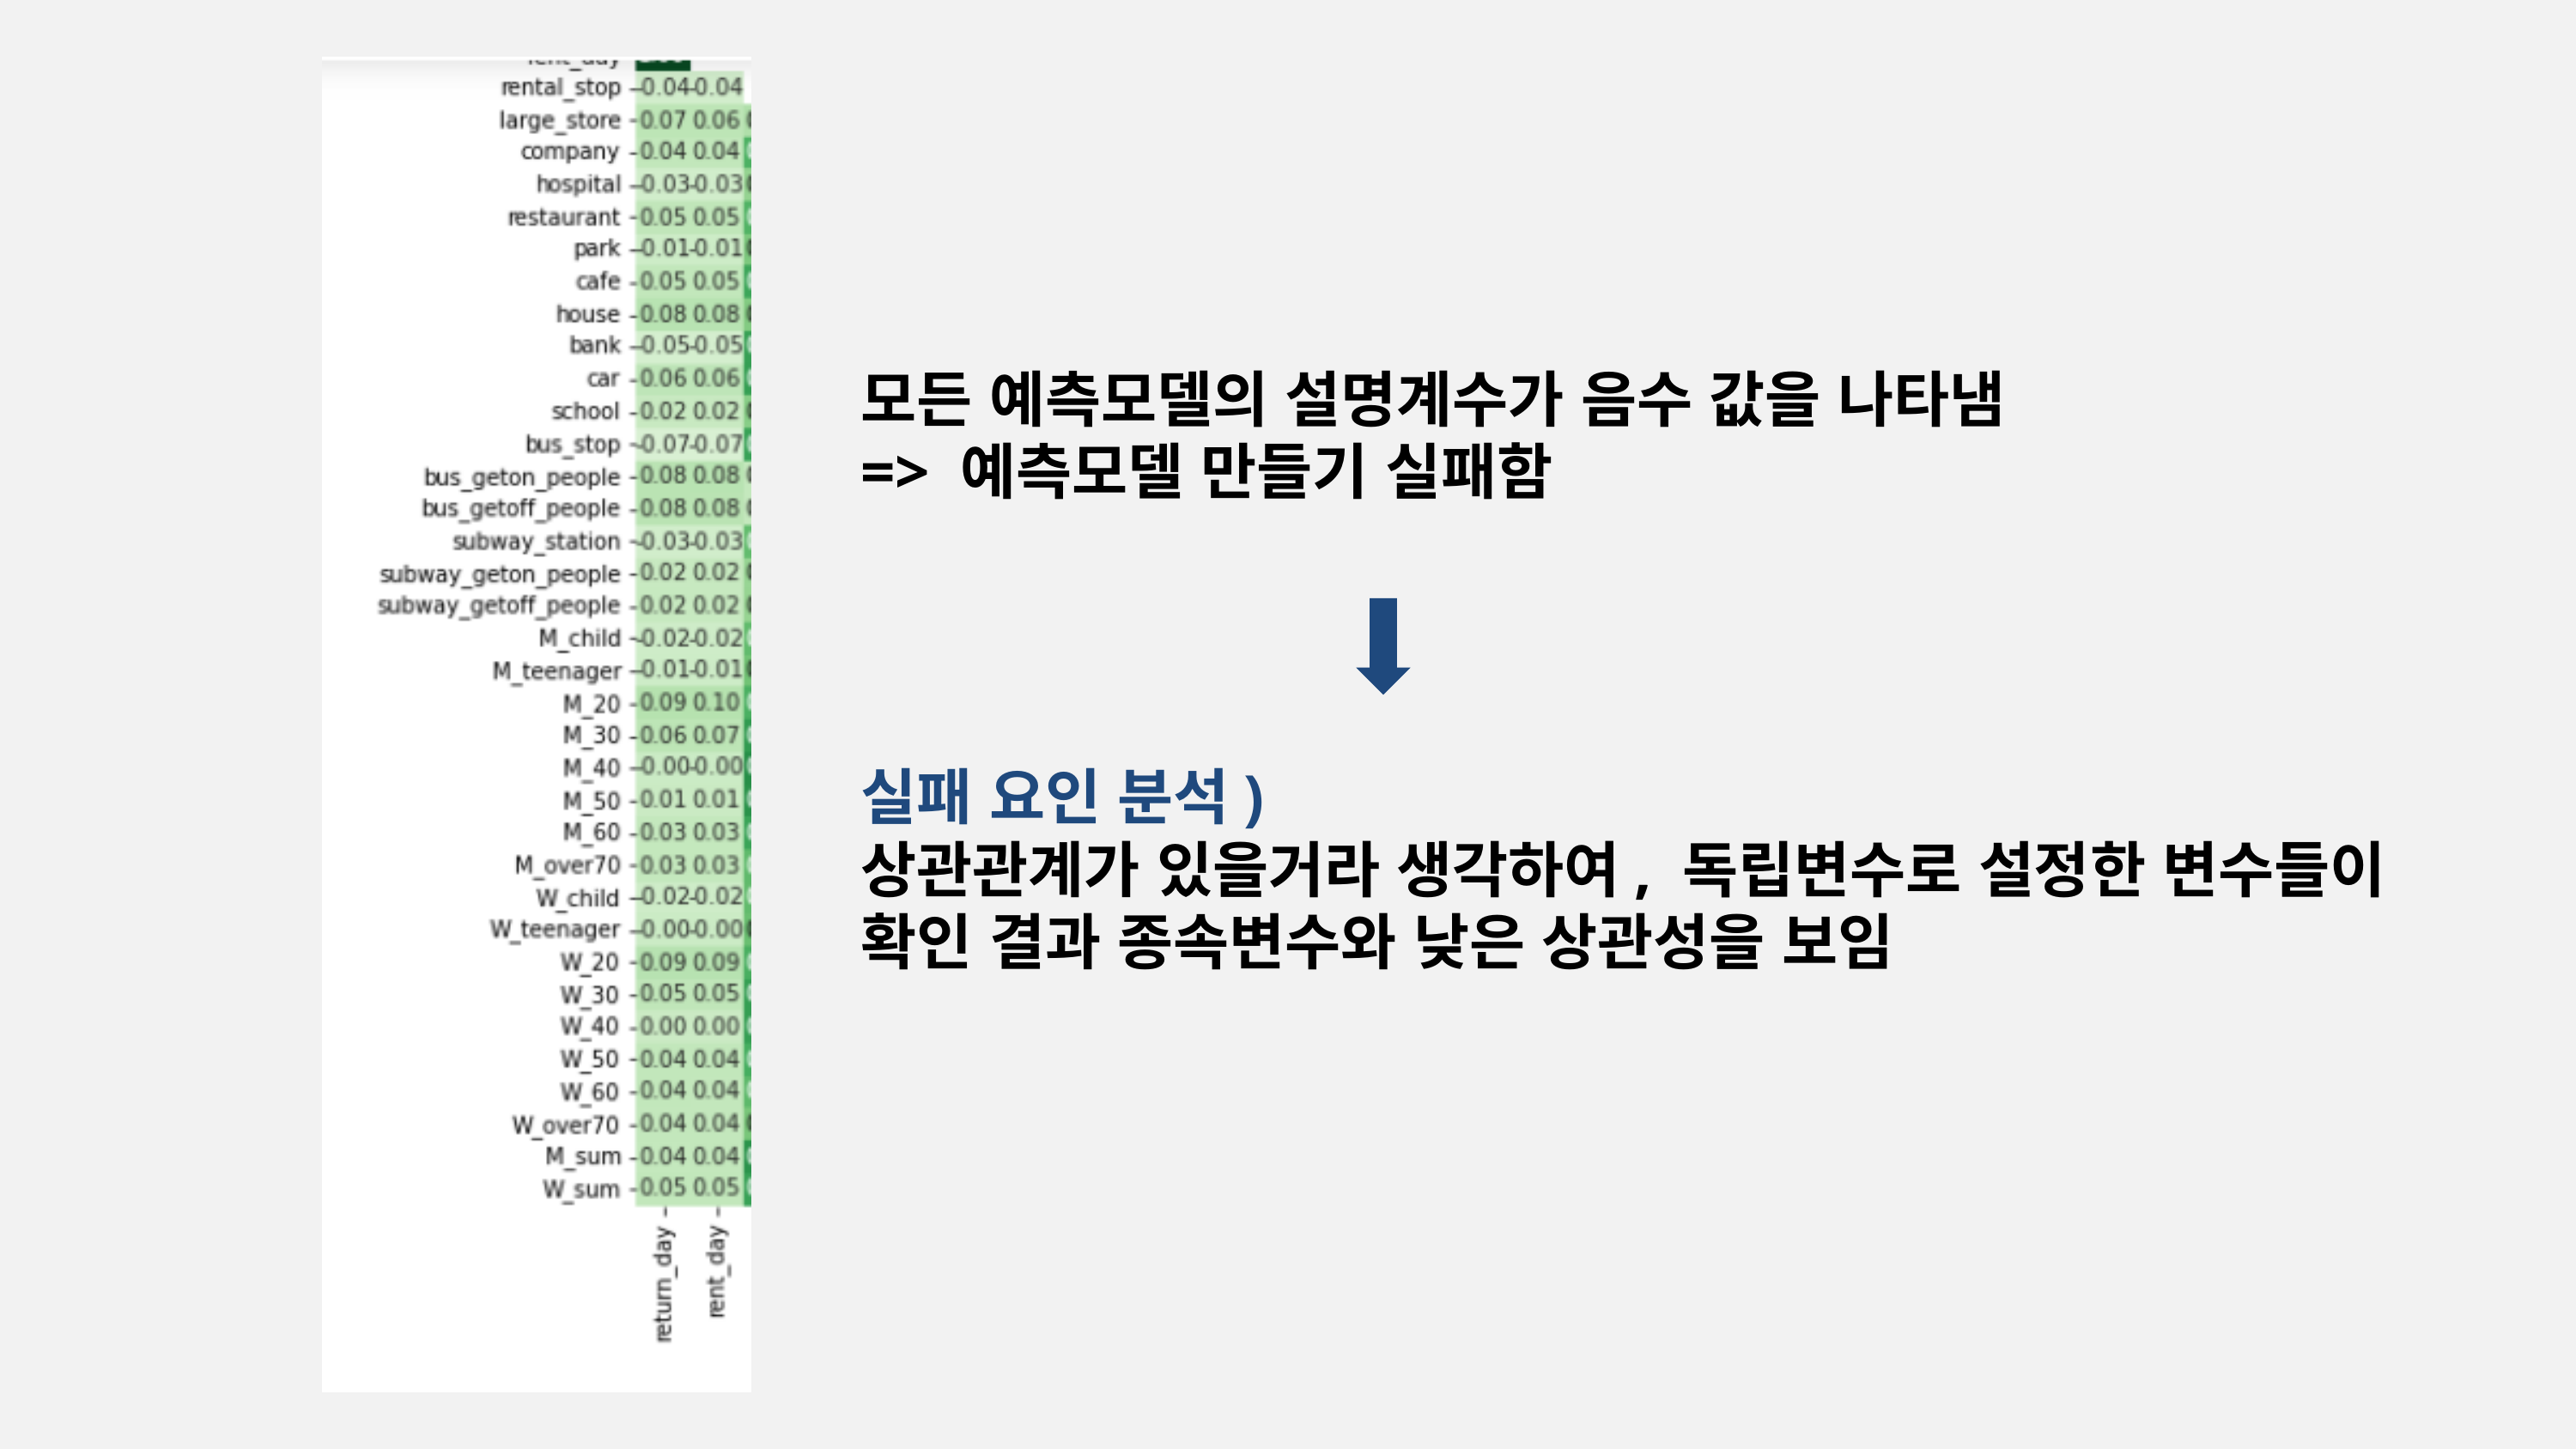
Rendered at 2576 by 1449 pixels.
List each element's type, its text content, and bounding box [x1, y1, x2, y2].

text_box [1354, 596, 1413, 697]
text_box 모든 예측모델의 설명계수가 음수 값을 나타냄 => 예측모델 만들기 실패함 [848, 354, 2404, 586]
picture [321, 56, 752, 1392]
text_box 실패 요인 분석) 상관관계가 있을거라 생각하여, 독립변수로 설정한 변수들이 확인 결과 종속변수와 낮은 상관성을 보임 [848, 752, 2447, 1057]
